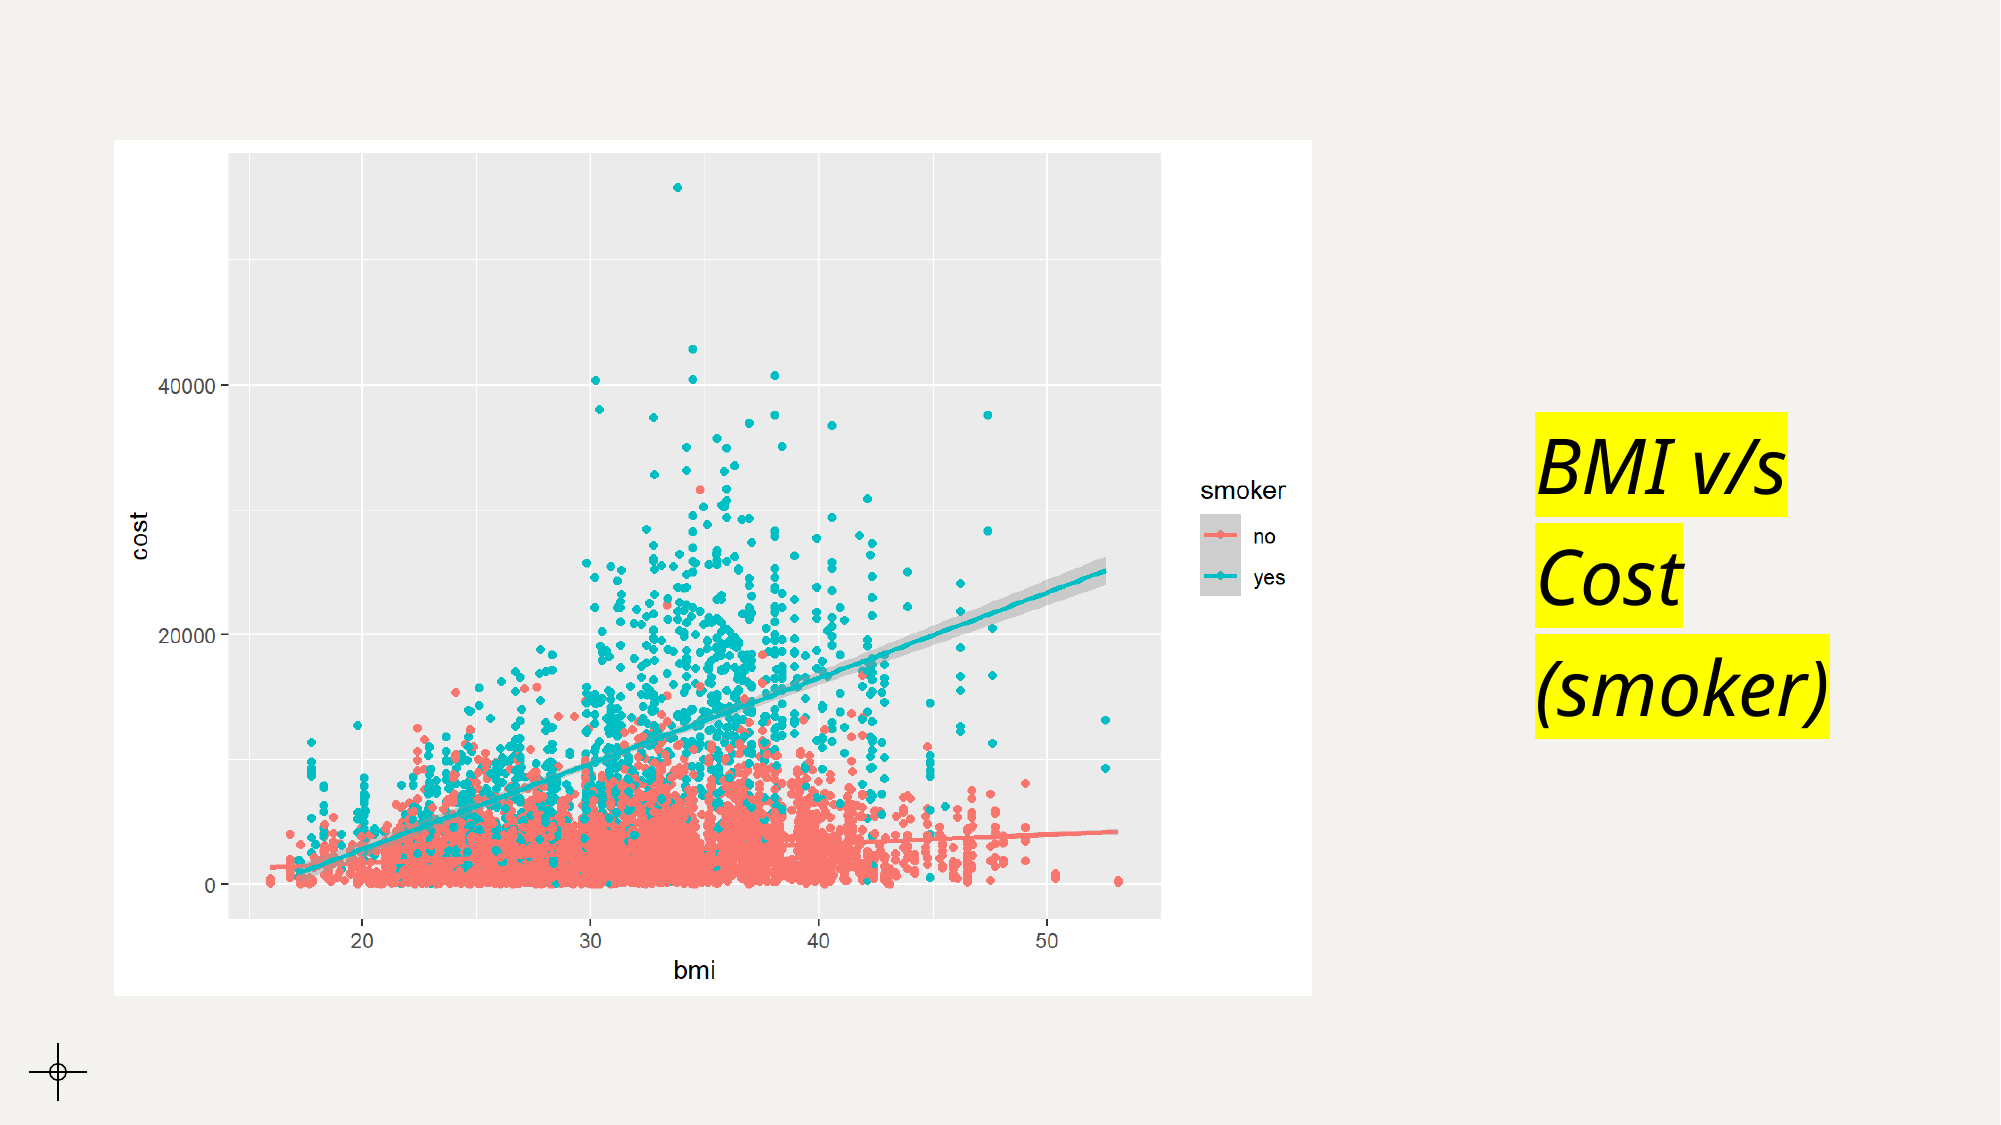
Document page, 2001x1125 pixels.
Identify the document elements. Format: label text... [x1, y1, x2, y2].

title BMI v/s Cost (smoker) [1520, 331, 1926, 799]
picture [114, 140, 1312, 996]
